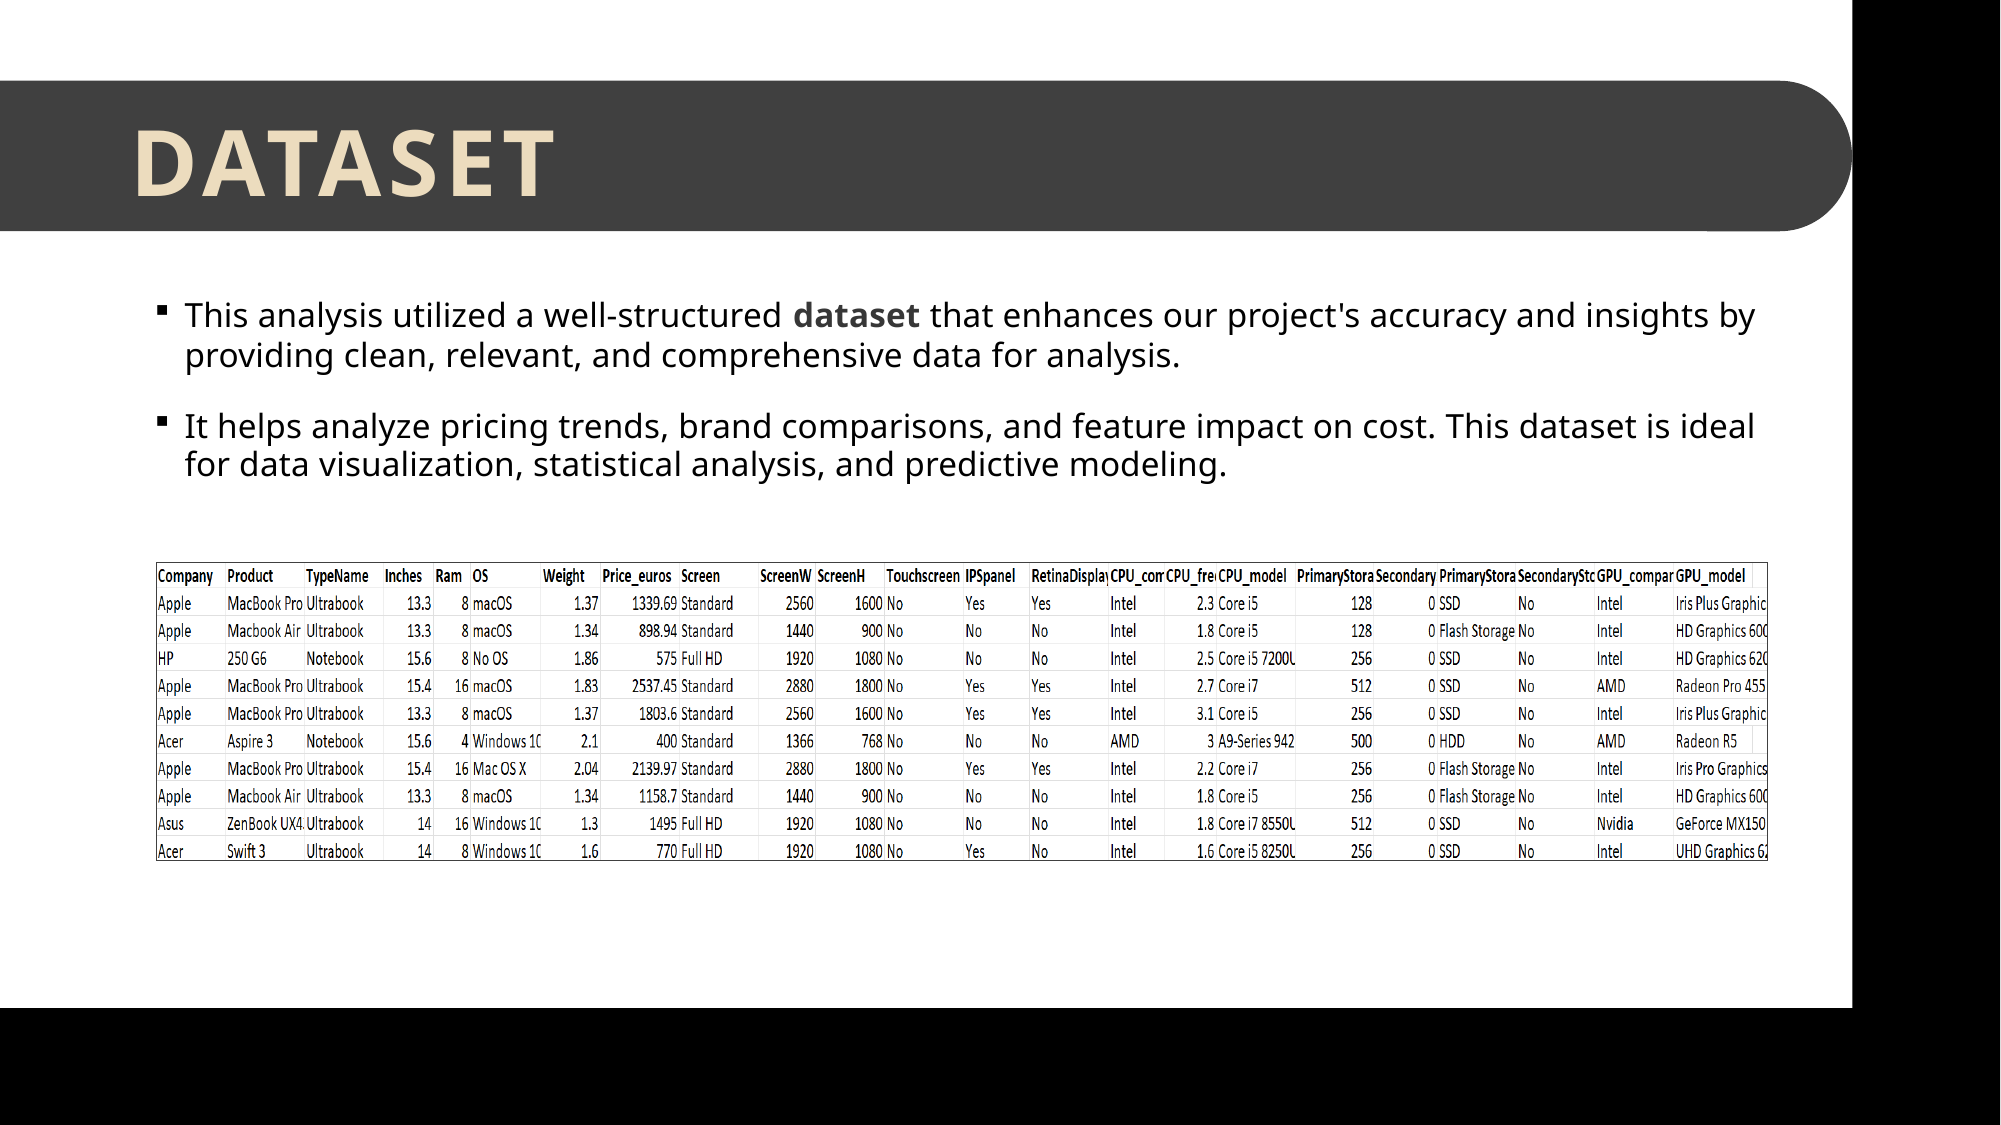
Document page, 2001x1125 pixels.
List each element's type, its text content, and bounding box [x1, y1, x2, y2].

text_box [0, 1007, 1876, 1125]
text_box [1706, 79, 1854, 233]
picture [156, 562, 1769, 861]
title DATASET [0, 80, 1706, 232]
list This analysis utilized a well-structured dataset that enhances our project's accuracy and insights by providing clean, relevant, and comprehensive data for analysis. It helps analyze pricing trends, brand comparisons, and feature impact on cost. This dataset is ideal for data visualization, statistical analysis, and predictive modeling. [139, 286, 1804, 963]
